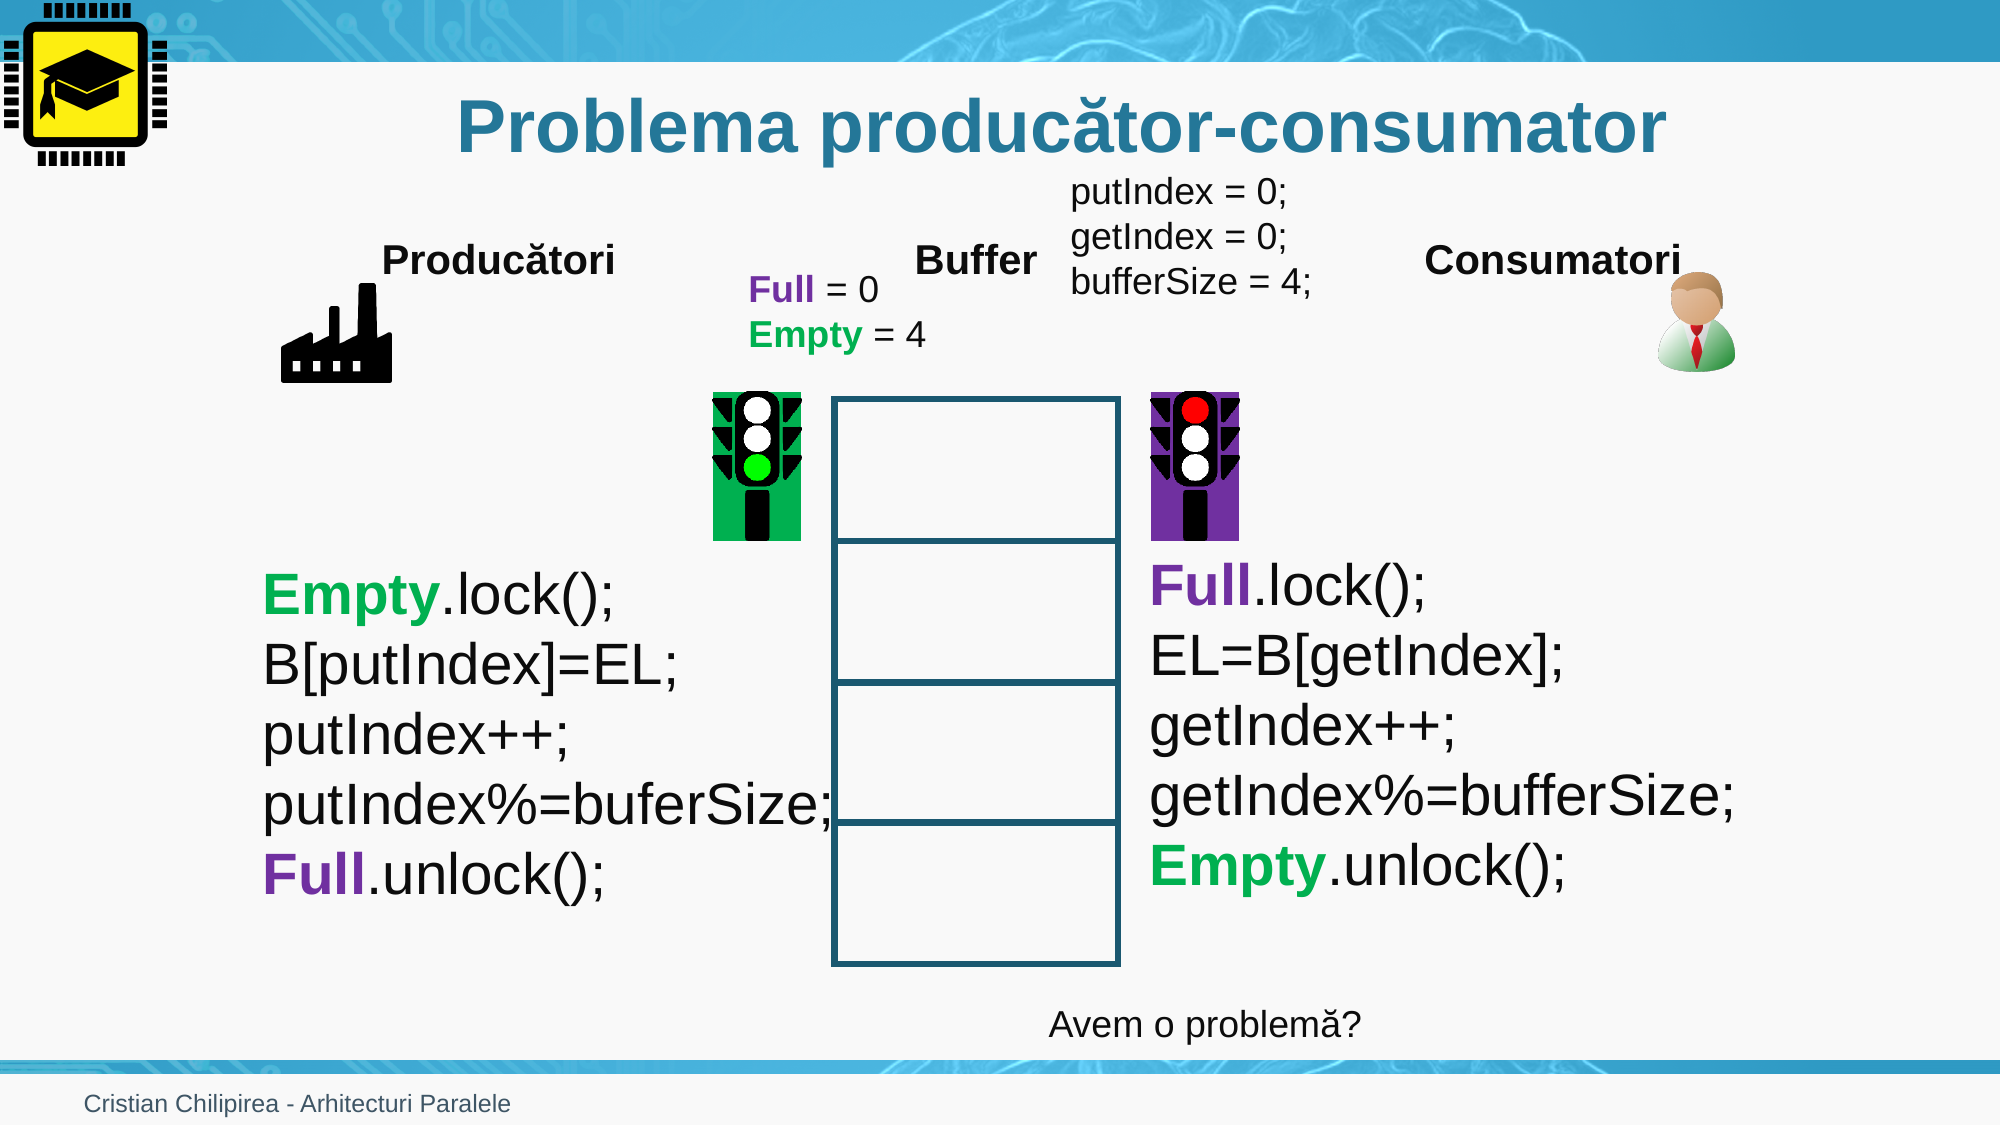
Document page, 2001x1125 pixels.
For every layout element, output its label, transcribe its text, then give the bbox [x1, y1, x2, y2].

text_box Buffer [899, 225, 1053, 290]
text_box [834, 540, 1119, 681]
text_box Full.lock(); EL=B[getIndex]; getIndex++; getIndex%=bufferSize; Empty.unlock(); [1134, 539, 1753, 905]
text_box Empty.lock(); B[putIndex]=EL; putIndex++; putIndex%=buferSize; Full.unlock(); [248, 549, 851, 914]
footer Cristian Chilipirea - Arhitecturi Paralele [68, 1083, 1542, 1125]
picture [1658, 272, 1735, 372]
text_box Full = 0 Empty = 4 [733, 257, 942, 363]
text_box [851, 681, 1119, 821]
title Problema producător-consumator [170, 76, 1955, 180]
text_box Producători [366, 225, 631, 290]
picture [712, 391, 802, 541]
text_box Avem o problemă? [1033, 992, 1377, 1053]
picture [0, 0, 2000, 166]
text_box Consumatori [1409, 225, 1697, 290]
picture [1150, 391, 1240, 541]
picture [281, 283, 392, 383]
text_box [834, 821, 1119, 965]
picture [0, 1060, 2000, 1074]
text_box [834, 398, 1119, 540]
text_box putIndex = 0; getIndex = 0; bufferSize = 4; [1055, 159, 1328, 310]
